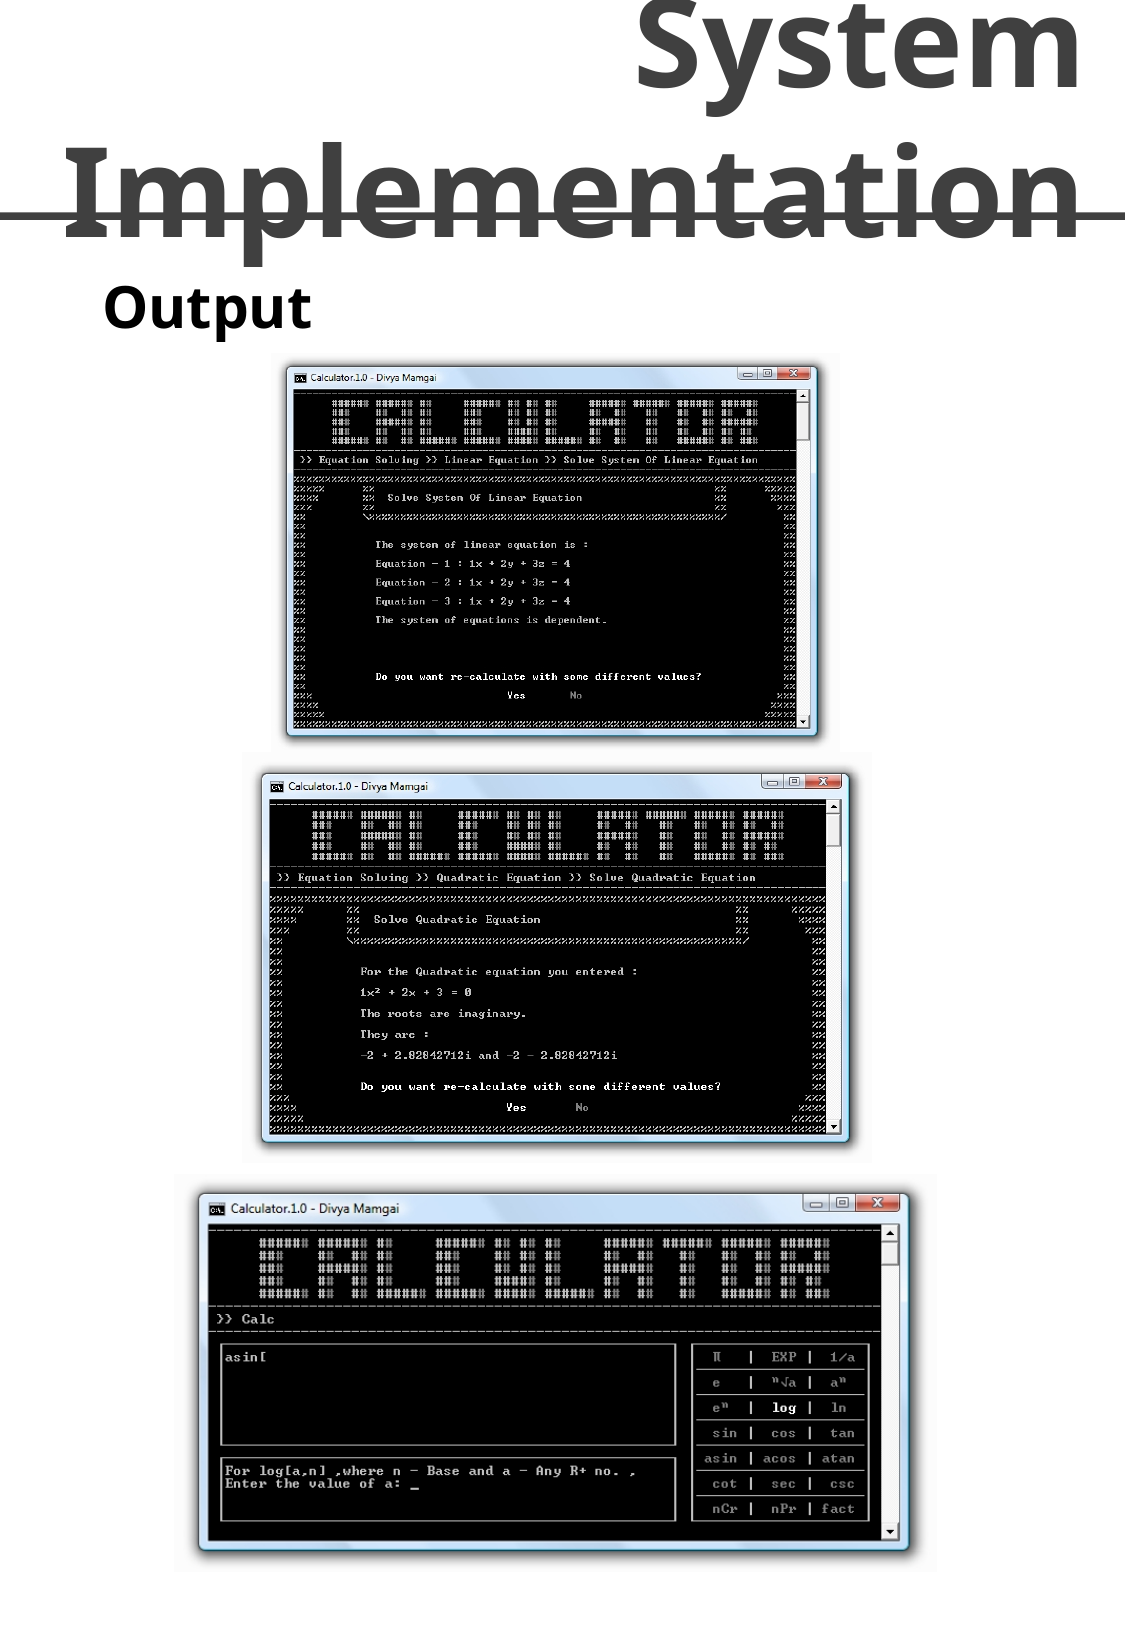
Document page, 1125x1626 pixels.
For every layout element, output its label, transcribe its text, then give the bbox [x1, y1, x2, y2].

text_box Output [85, 260, 1077, 1577]
picture [241, 353, 872, 1163]
text_box System Implementation [23, 23, 1104, 202]
text_box [0, 210, 1125, 222]
picture [174, 1174, 938, 1573]
